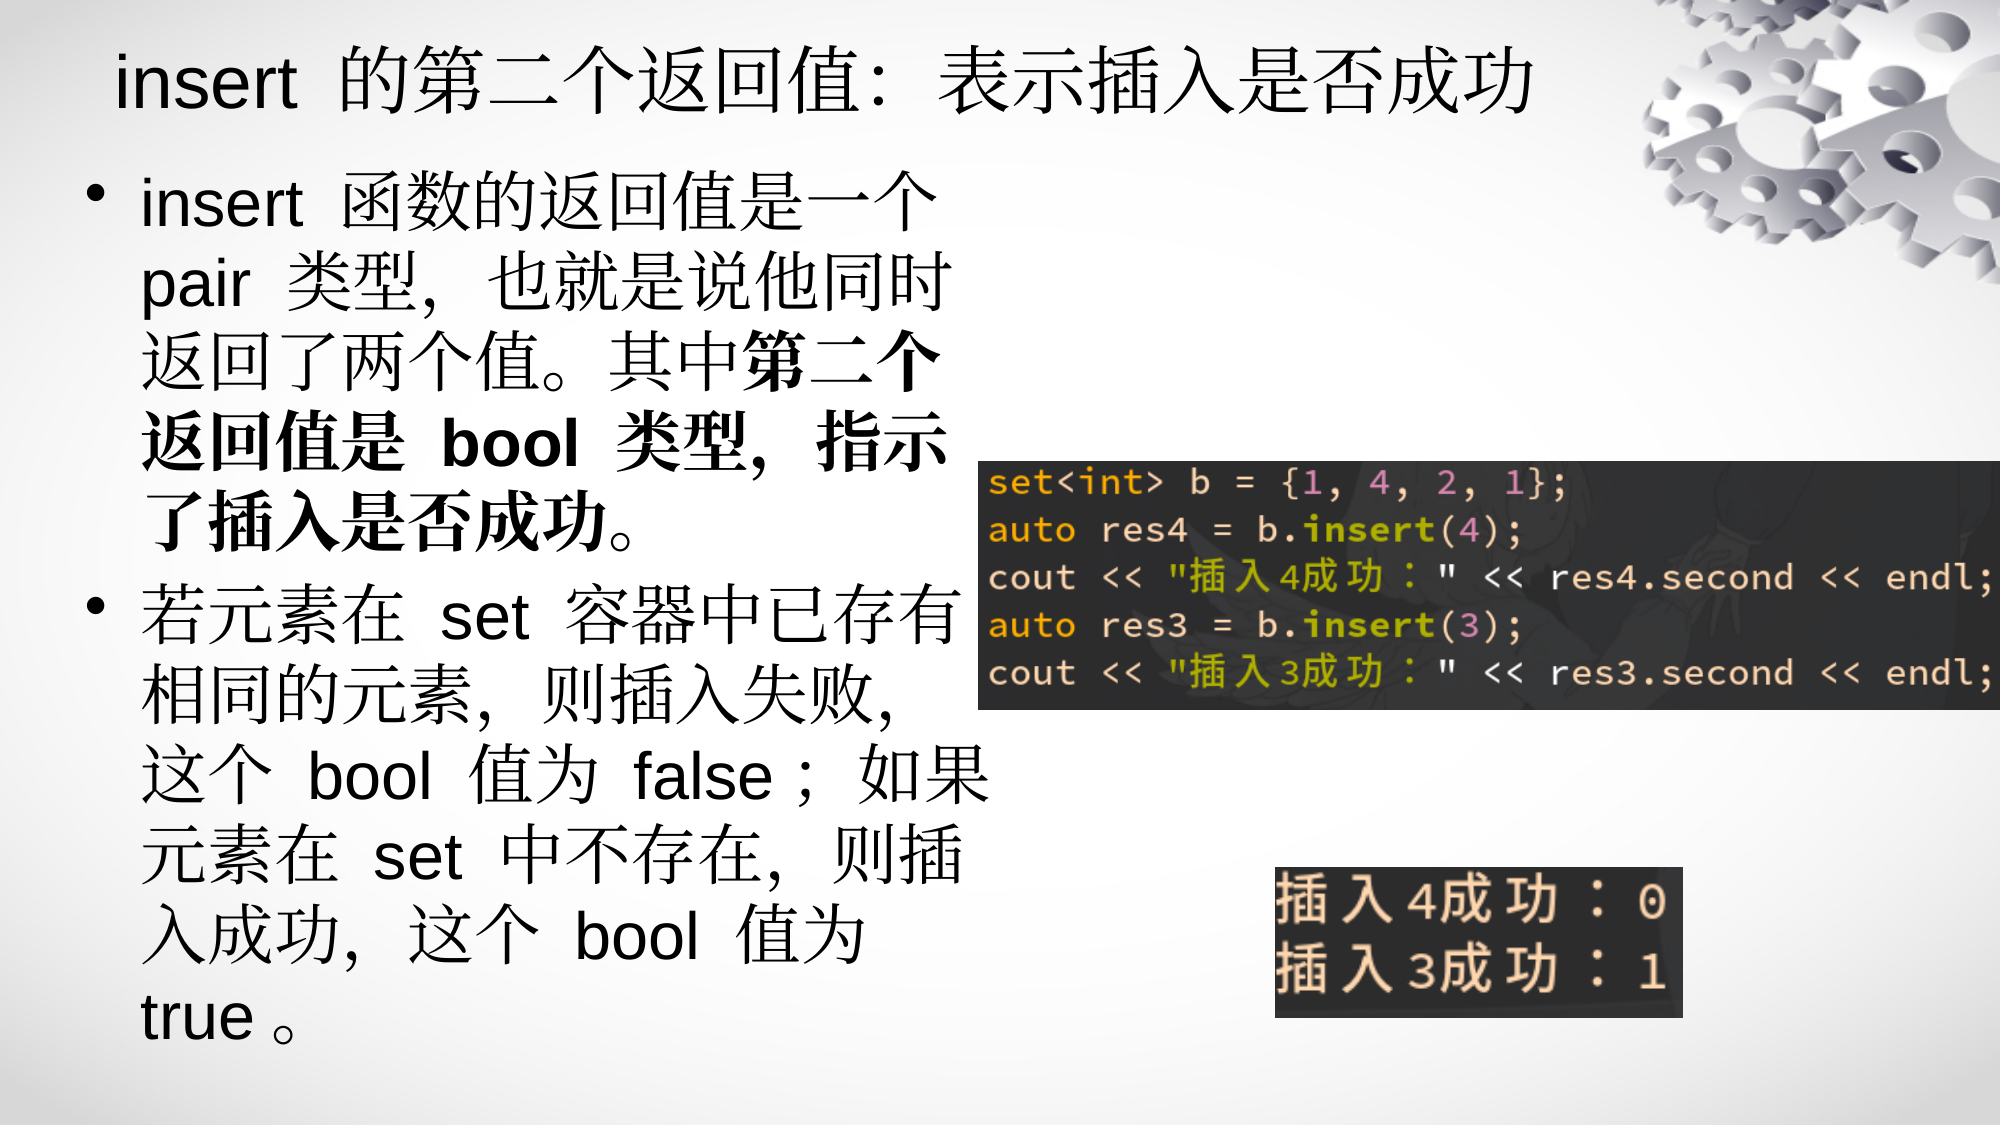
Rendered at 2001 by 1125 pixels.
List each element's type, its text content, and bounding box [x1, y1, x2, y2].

picture [0, 0, 2000, 1125]
title insert 的第二个返回值：表示插入是否成功 [99, 30, 1901, 127]
list insert 函数的返回值是一个 pair 类型，也就是说他同时返回了两个值。其中第二个返回值是 bool 类型，指示了插入是否成功。 若元素在 set 容器中已存有相同的元素，则插入失败，这个 bool 值为 false；如果元素在 set 中不存在，则插入成功，这个 bool 值为 true。 pair<iterator, bool> insert(int val); [69, 152, 1008, 1094]
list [1275, 867, 1683, 1018]
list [978, 461, 2000, 710]
